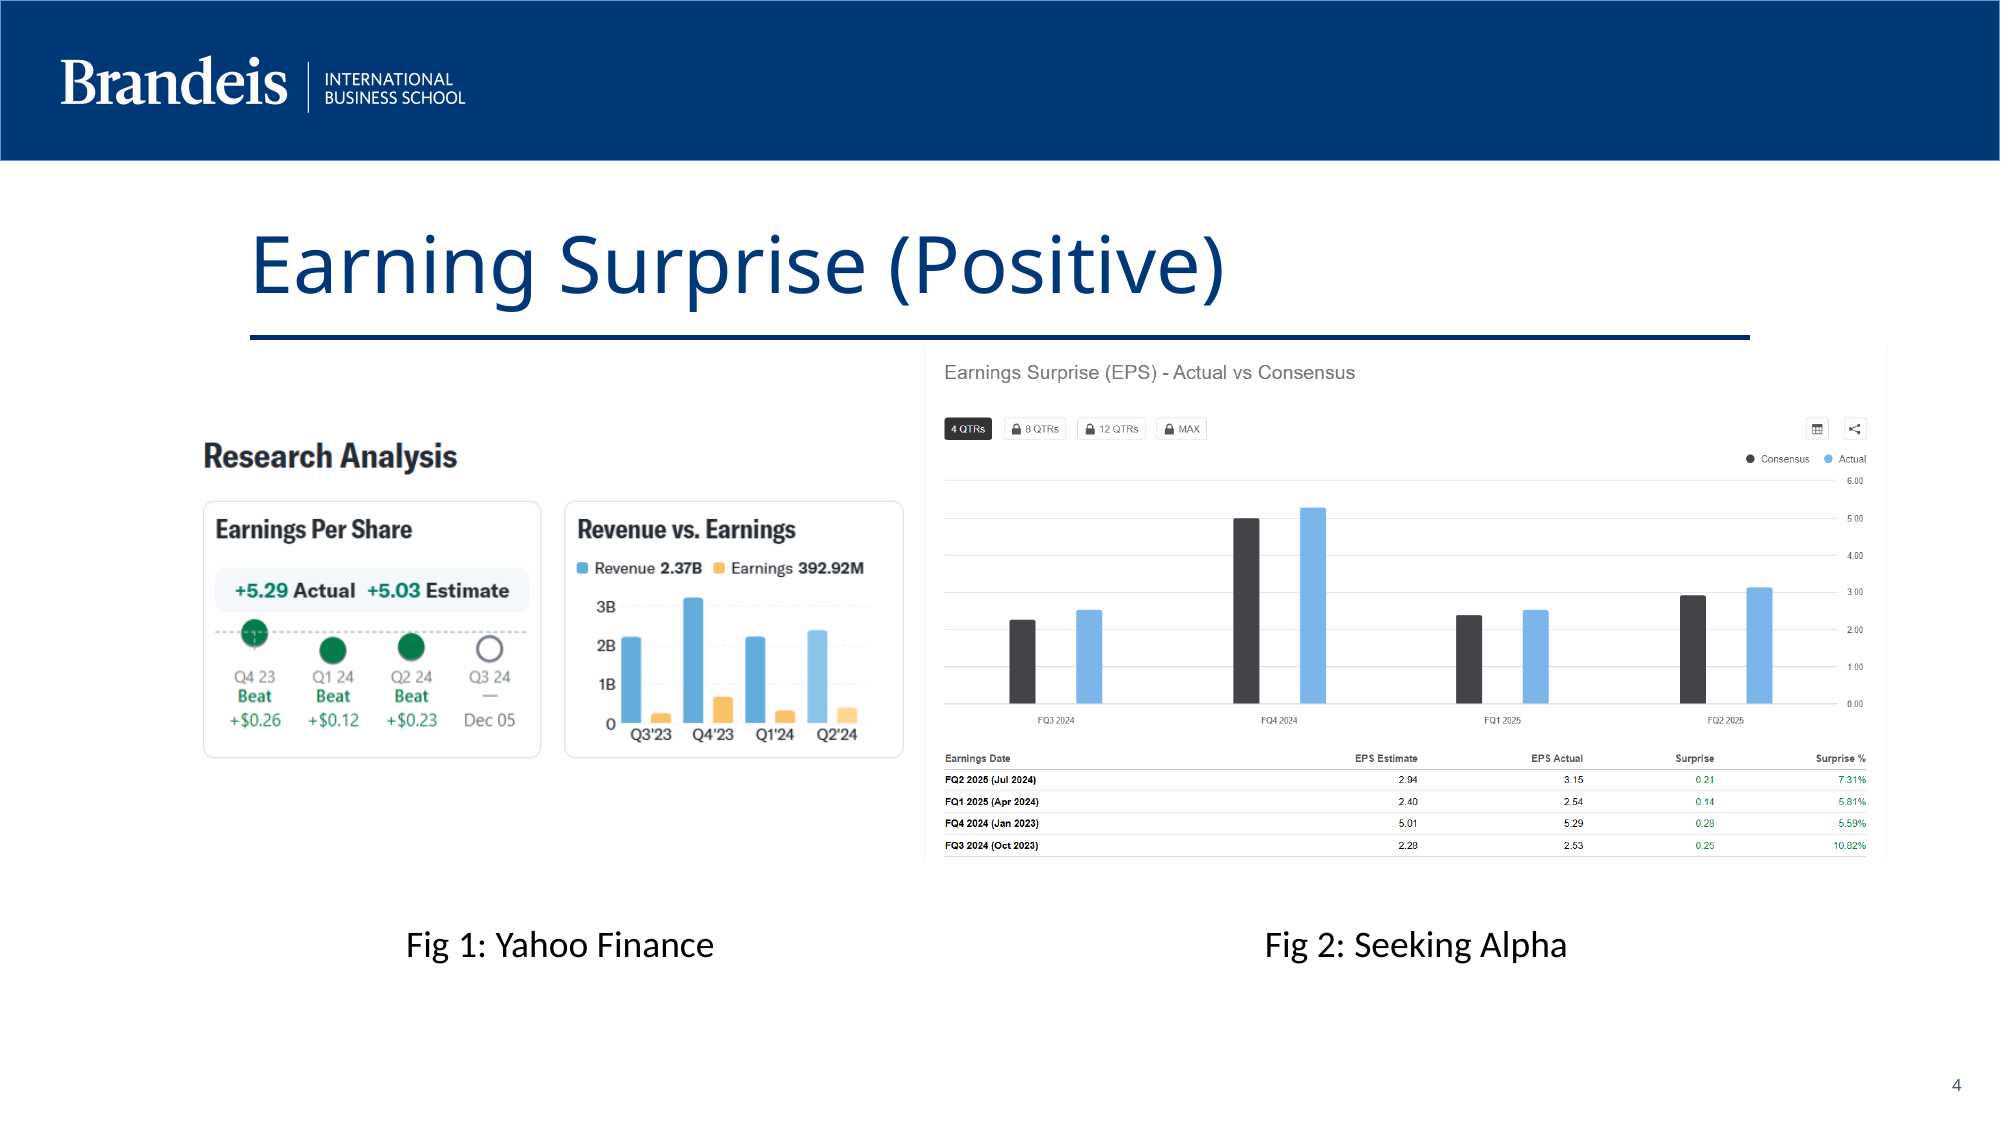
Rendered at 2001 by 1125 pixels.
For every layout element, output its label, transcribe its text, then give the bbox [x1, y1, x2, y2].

text_box Fig 2: Seeking Alpha [1249, 912, 1838, 973]
picture [187, 429, 913, 772]
picture [924, 345, 1887, 859]
text_box Fig 1: Yahoo Finance [391, 912, 917, 973]
list Earning Surprise (Positive) [249, 224, 1750, 313]
picture [50, 49, 477, 119]
